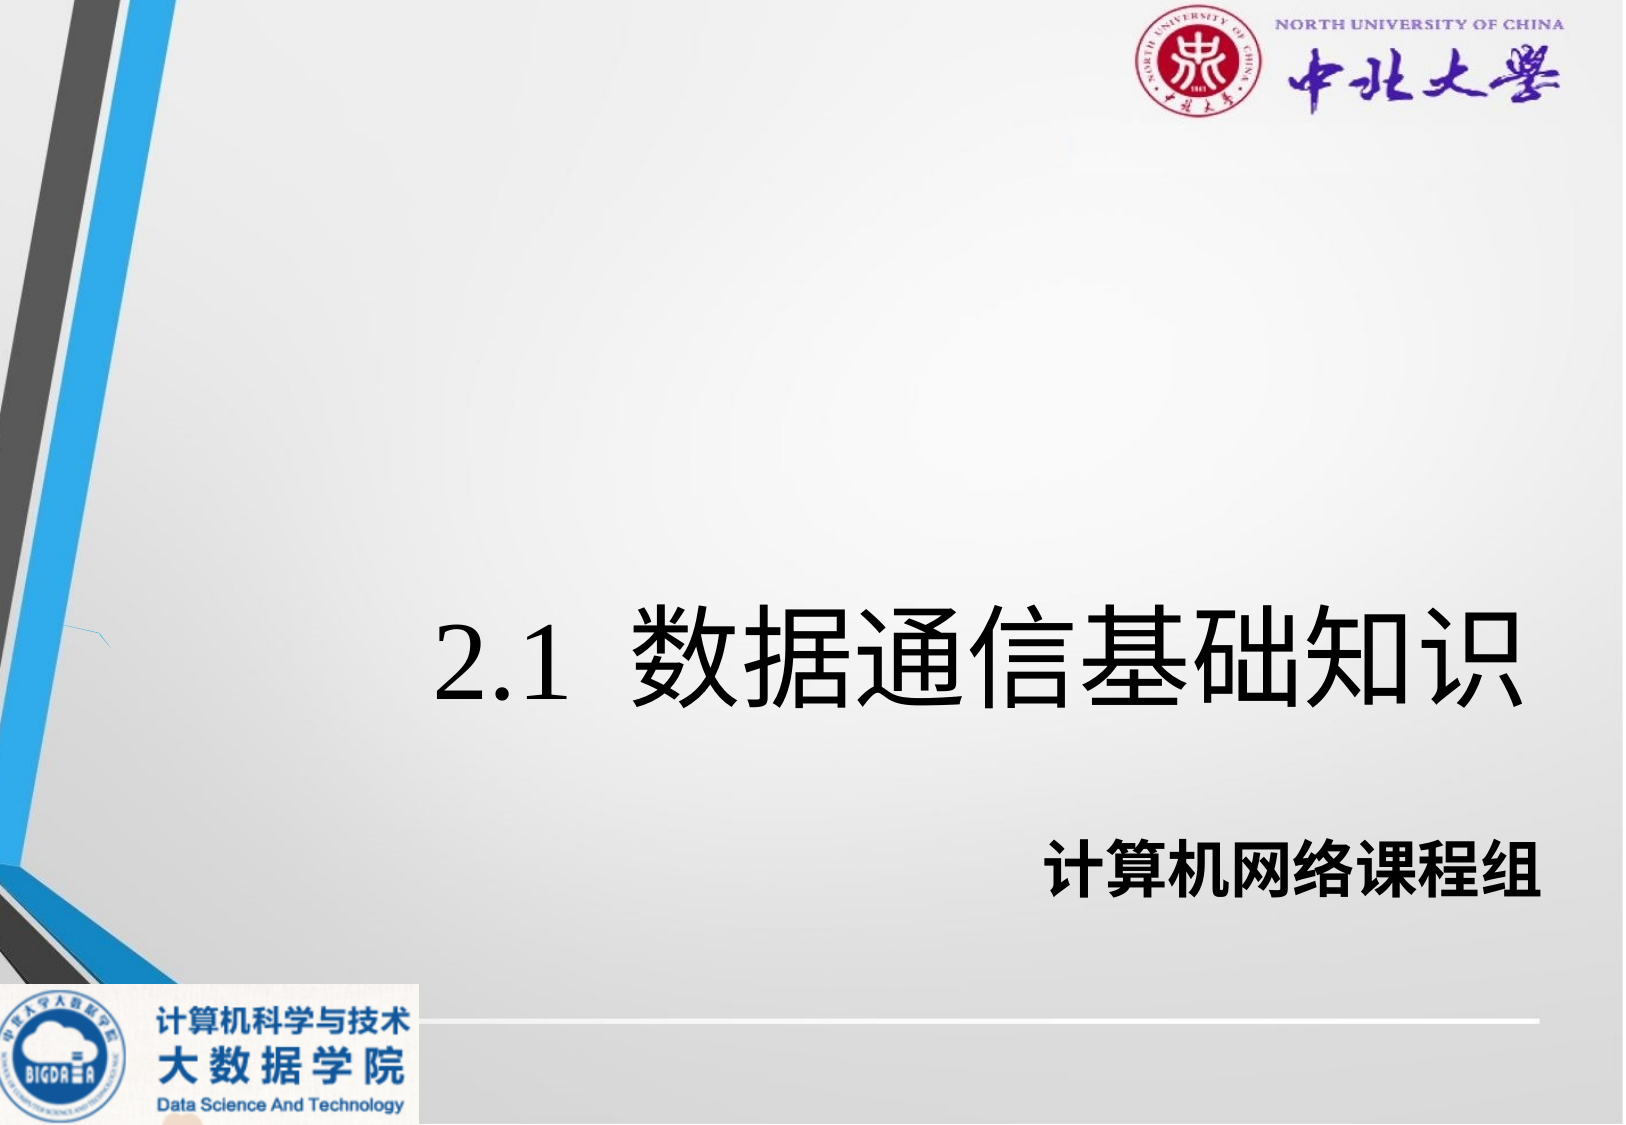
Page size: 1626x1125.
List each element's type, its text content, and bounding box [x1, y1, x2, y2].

picture [0, 0, 1625, 1125]
text_box 计算机网络课程组 [533, 822, 1558, 1047]
title 2.1 数据通信基础知识 [309, 157, 1544, 730]
